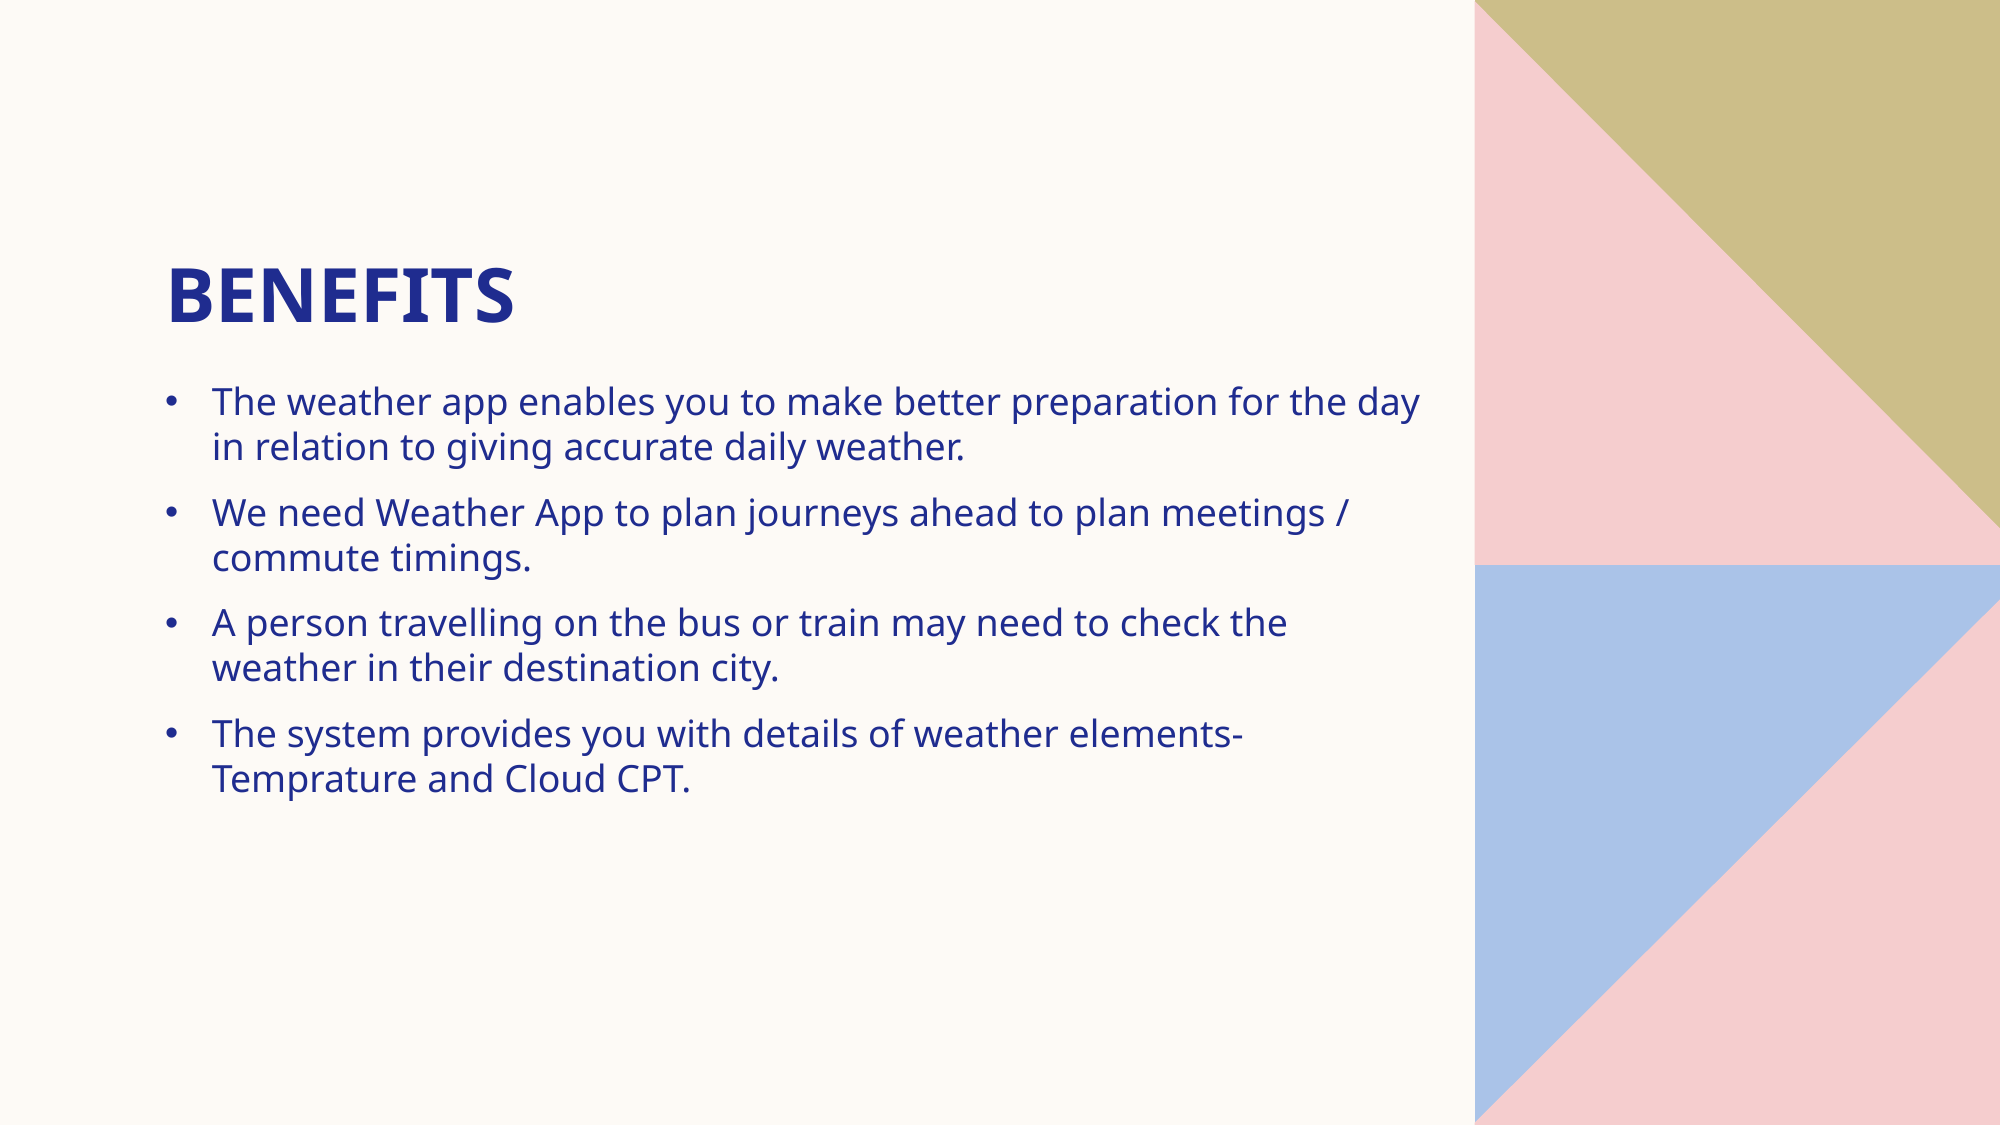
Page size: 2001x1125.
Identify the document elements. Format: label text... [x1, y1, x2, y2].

list The weather app enables you to make better preparation for the day in relation to giving accurate daily weather. We need Weather App to plan journeys ahead to plan meetings / commute timings. A person travelling on the bus or train may need to check the weather in their destination city. The system provides you with details of weather elements- Temprature and Cloud CPT. [150, 377, 1455, 988]
title BENEFITS [150, 136, 1429, 338]
